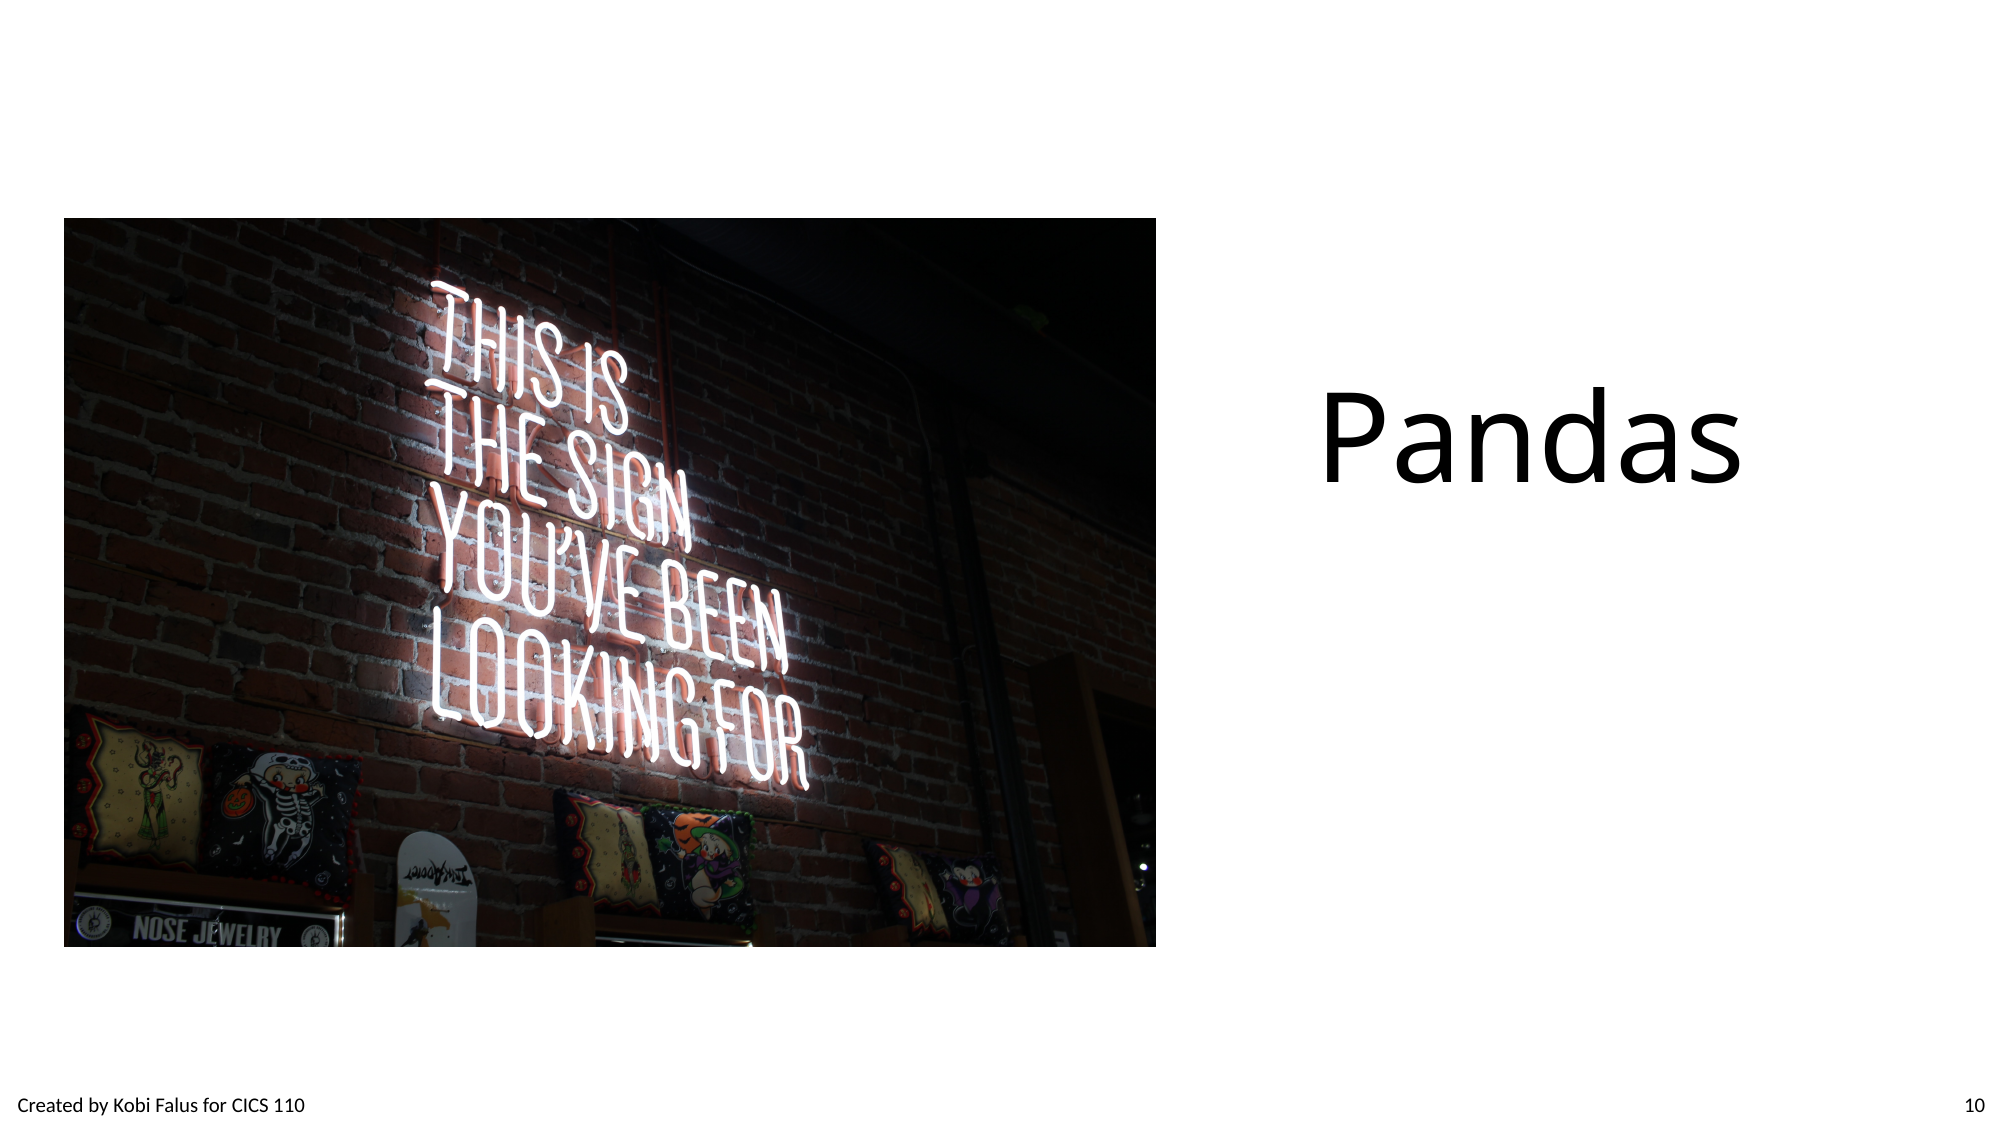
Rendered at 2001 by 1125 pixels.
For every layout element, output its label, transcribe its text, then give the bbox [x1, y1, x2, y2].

picture [64, 218, 1156, 947]
title Pandas [1300, 218, 1884, 518]
